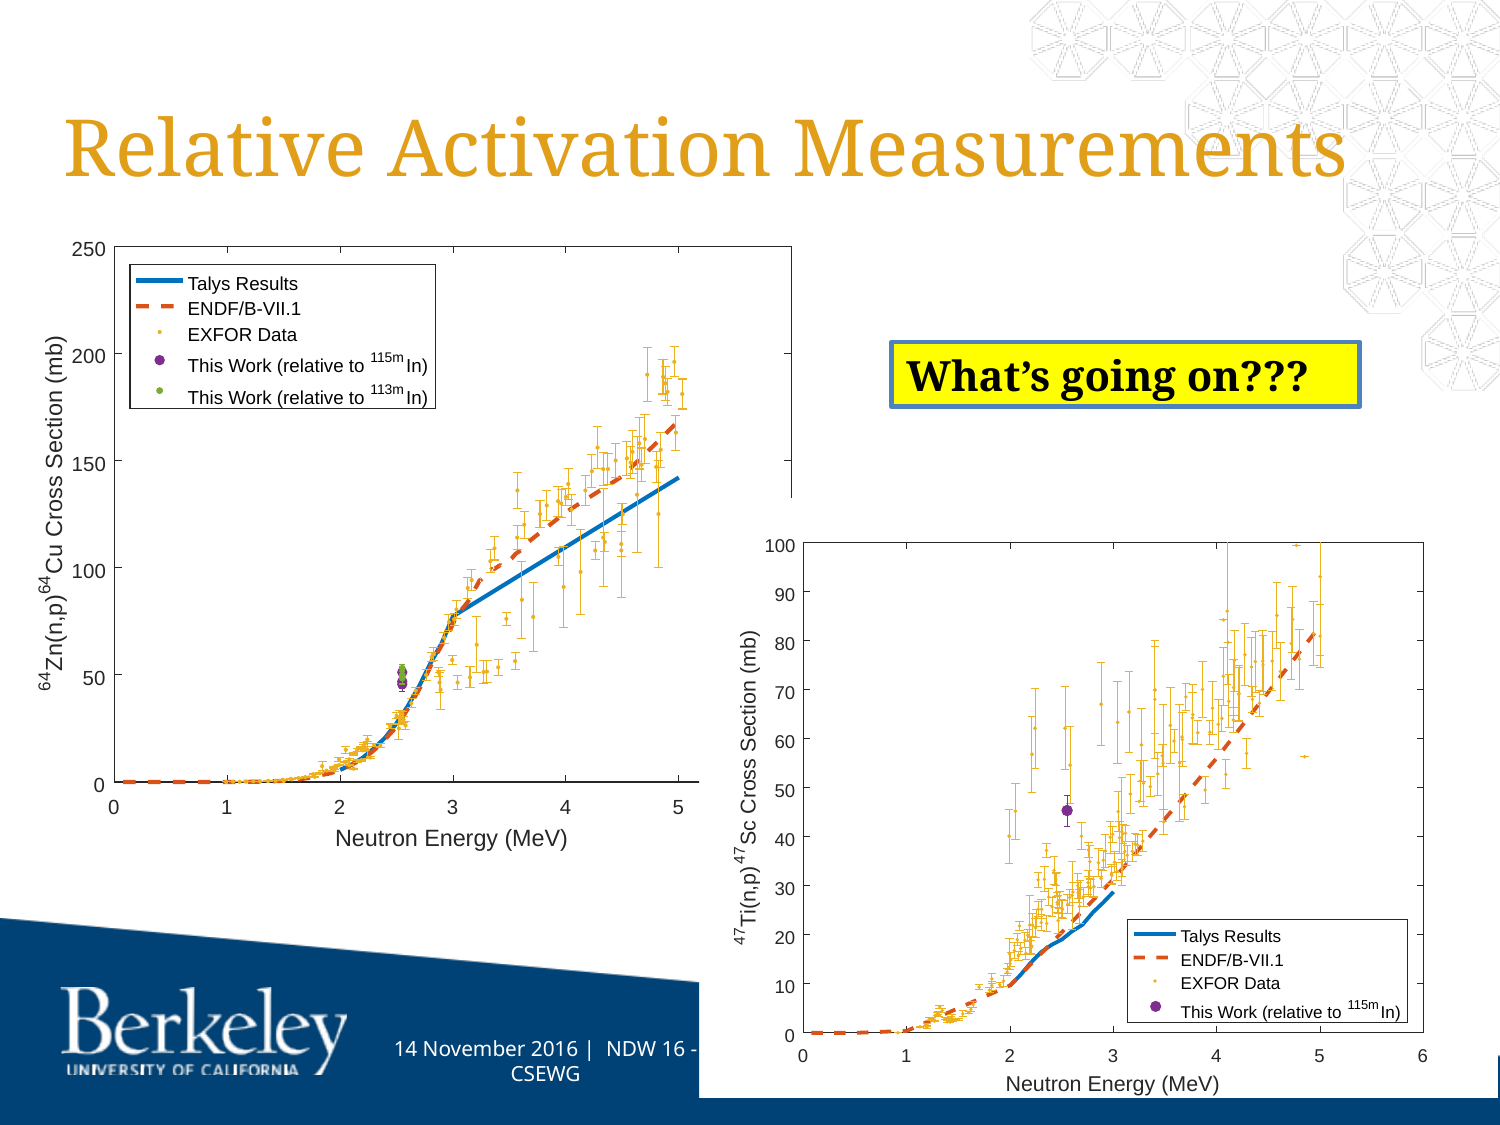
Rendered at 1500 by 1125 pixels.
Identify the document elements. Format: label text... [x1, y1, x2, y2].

picture [0, 197, 1499, 1098]
text_box What’s going on??? [891, 342, 1360, 407]
text_box Relative Activation Measurements [48, 51, 1450, 239]
